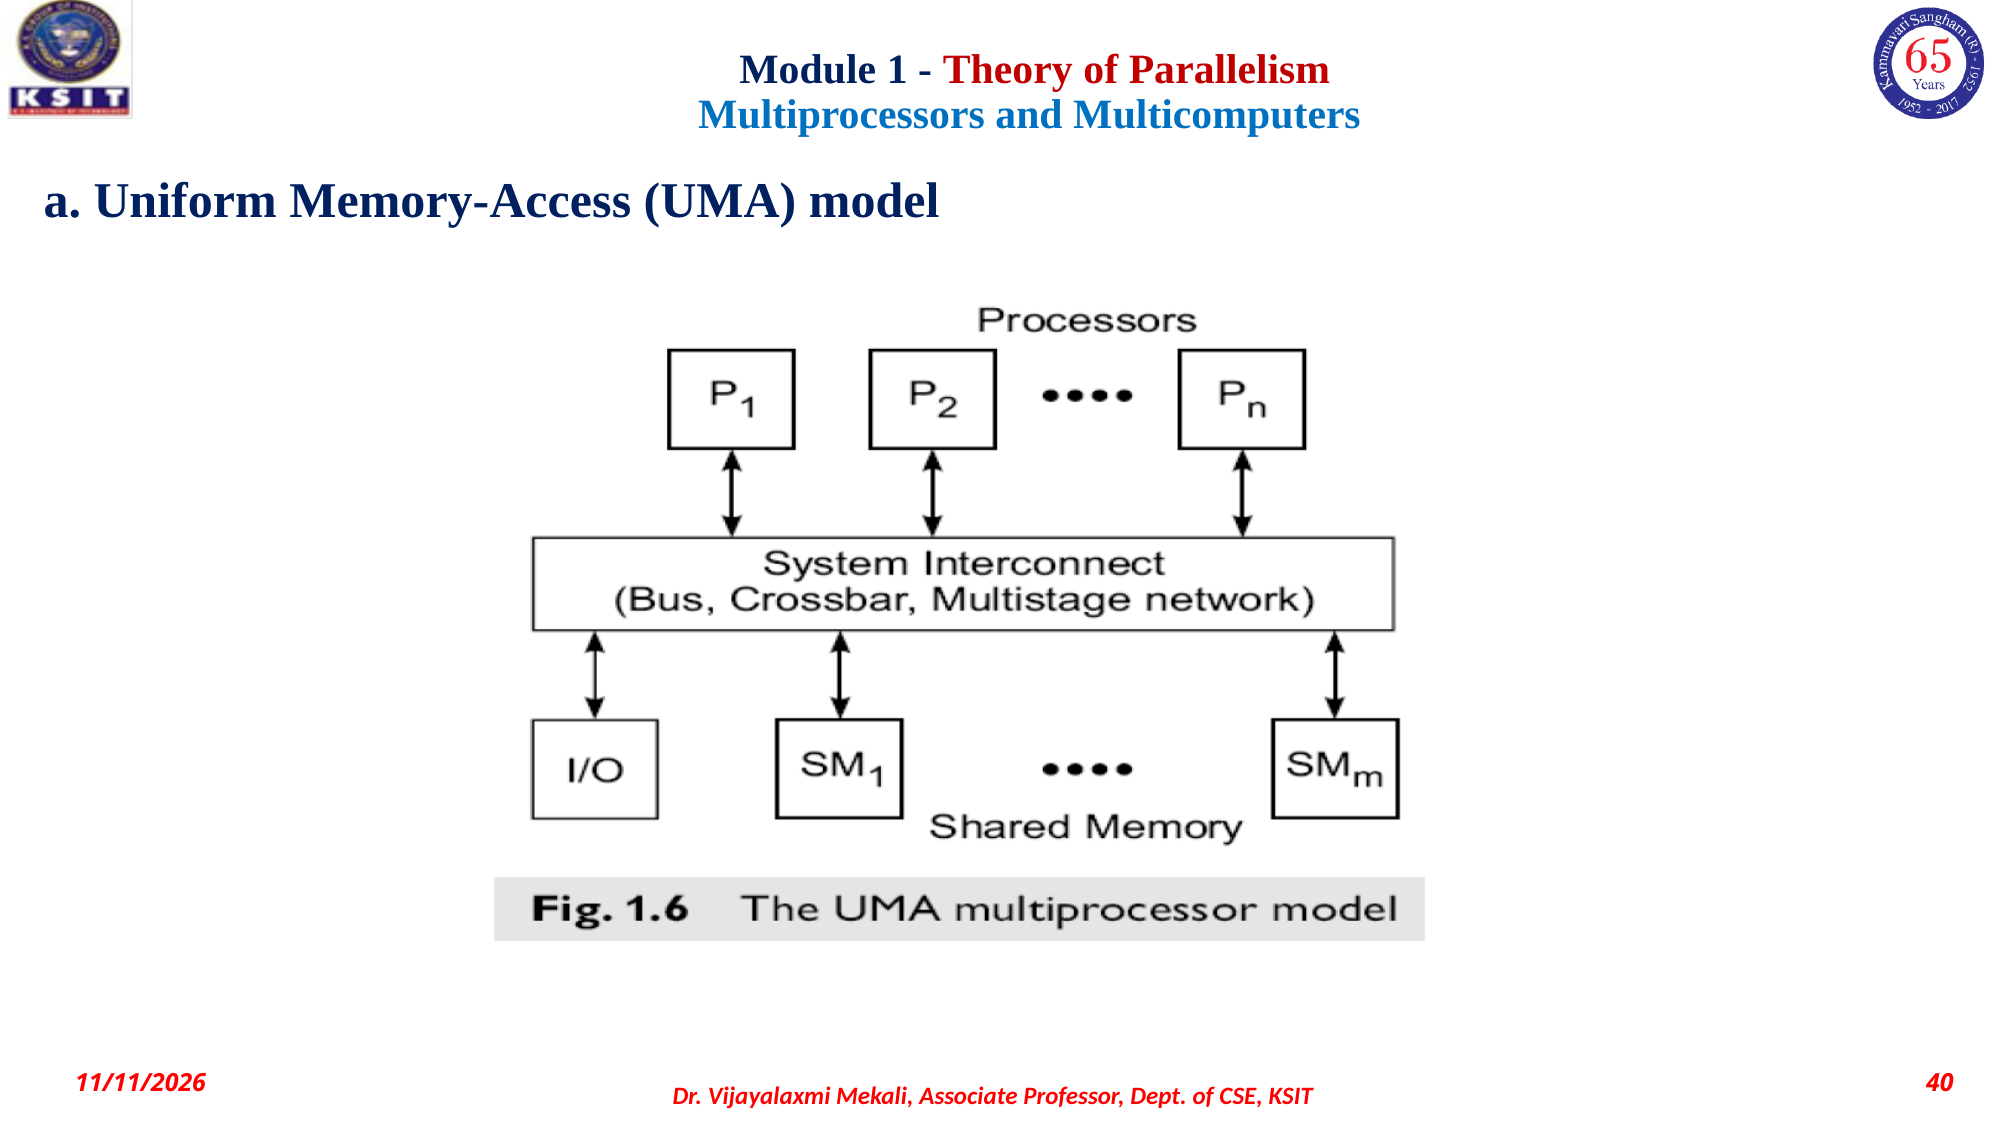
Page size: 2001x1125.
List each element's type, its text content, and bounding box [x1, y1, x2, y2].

list a. Uniform Memory-Access (UMA) model [28, 167, 1911, 1048]
picture [7, 0, 135, 121]
picture [1871, 5, 1986, 121]
footer Dr. Vijayalaxmi Mekali, Associate Professor, Dept. of CSE, KSIT [494, 1065, 1493, 1125]
picture [441, 286, 1446, 959]
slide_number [60, 1053, 511, 1114]
title Module 1 - Theory of Parallelism Multiprocessors and Multicomputers [417, 10, 1663, 121]
slide_number 40 [1910, 1053, 2000, 1114]
